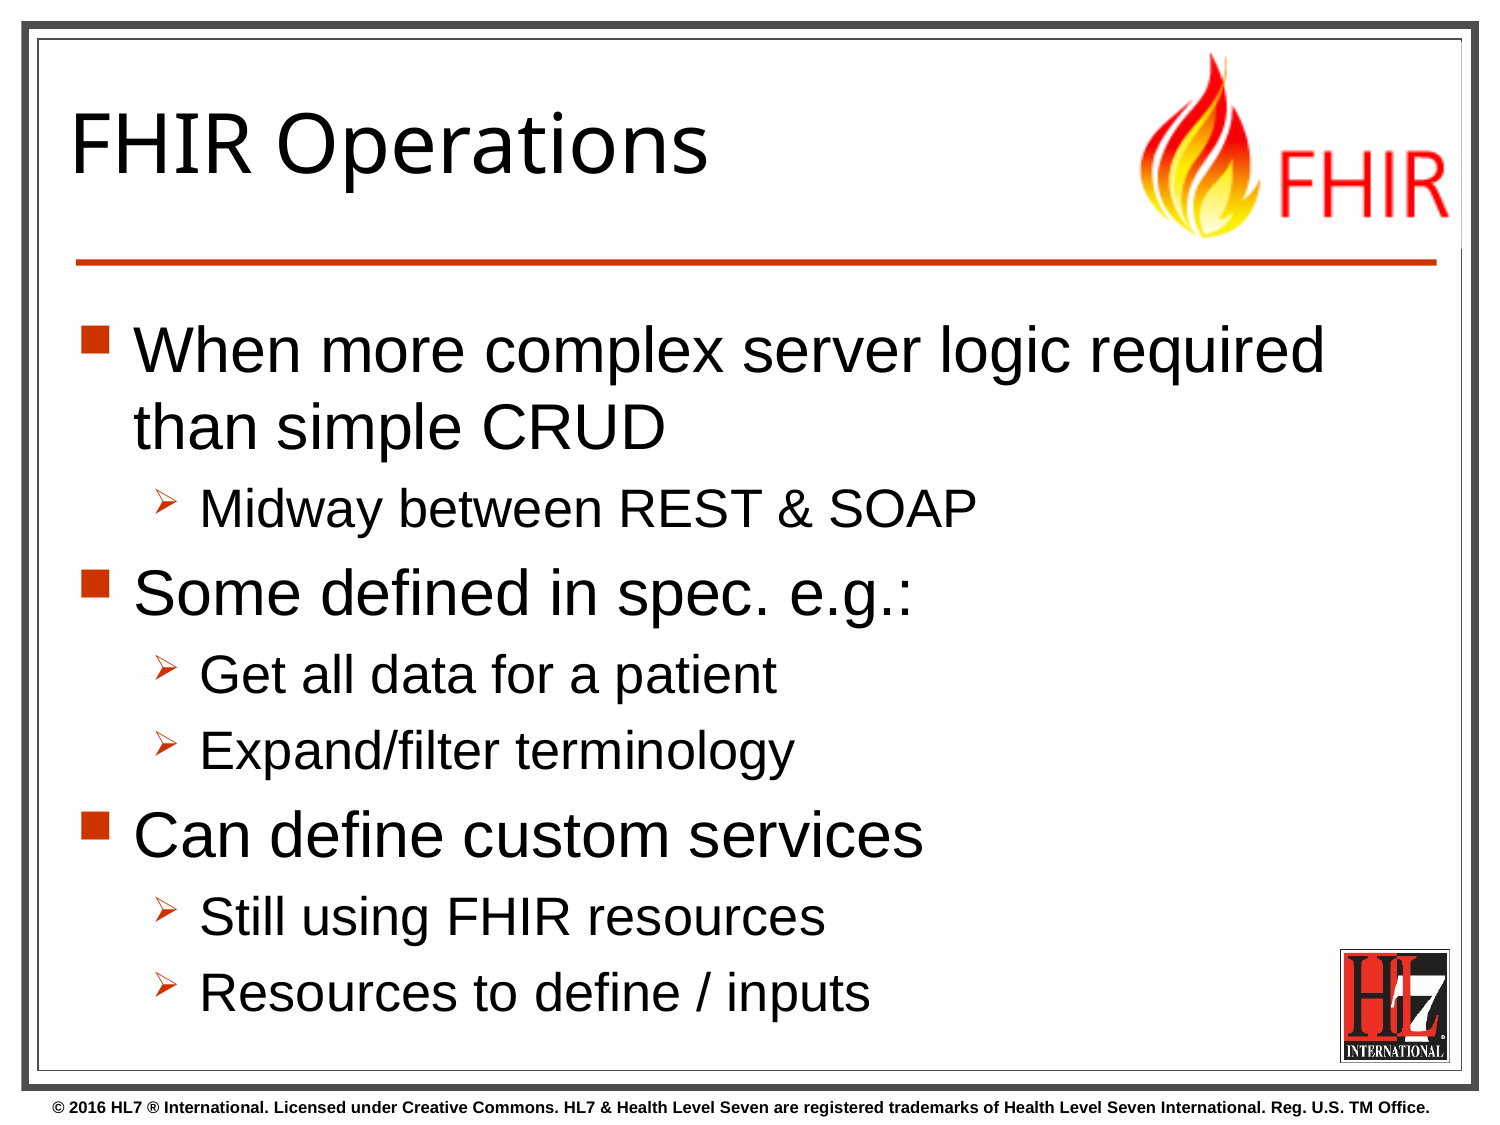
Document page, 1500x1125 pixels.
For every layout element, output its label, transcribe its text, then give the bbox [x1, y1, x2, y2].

picture [1128, 42, 1462, 249]
list When more complex server logic required than simple CRUD Midway between REST & SOAP Some defined in spec. e.g.: Get all data for a patient Expand/filter terminology Can define custom services Still using FHIR resources Resources to define / inputs [62, 299, 1438, 1035]
title FHIR Operations [53, 54, 1128, 244]
picture [1340, 949, 1450, 1063]
